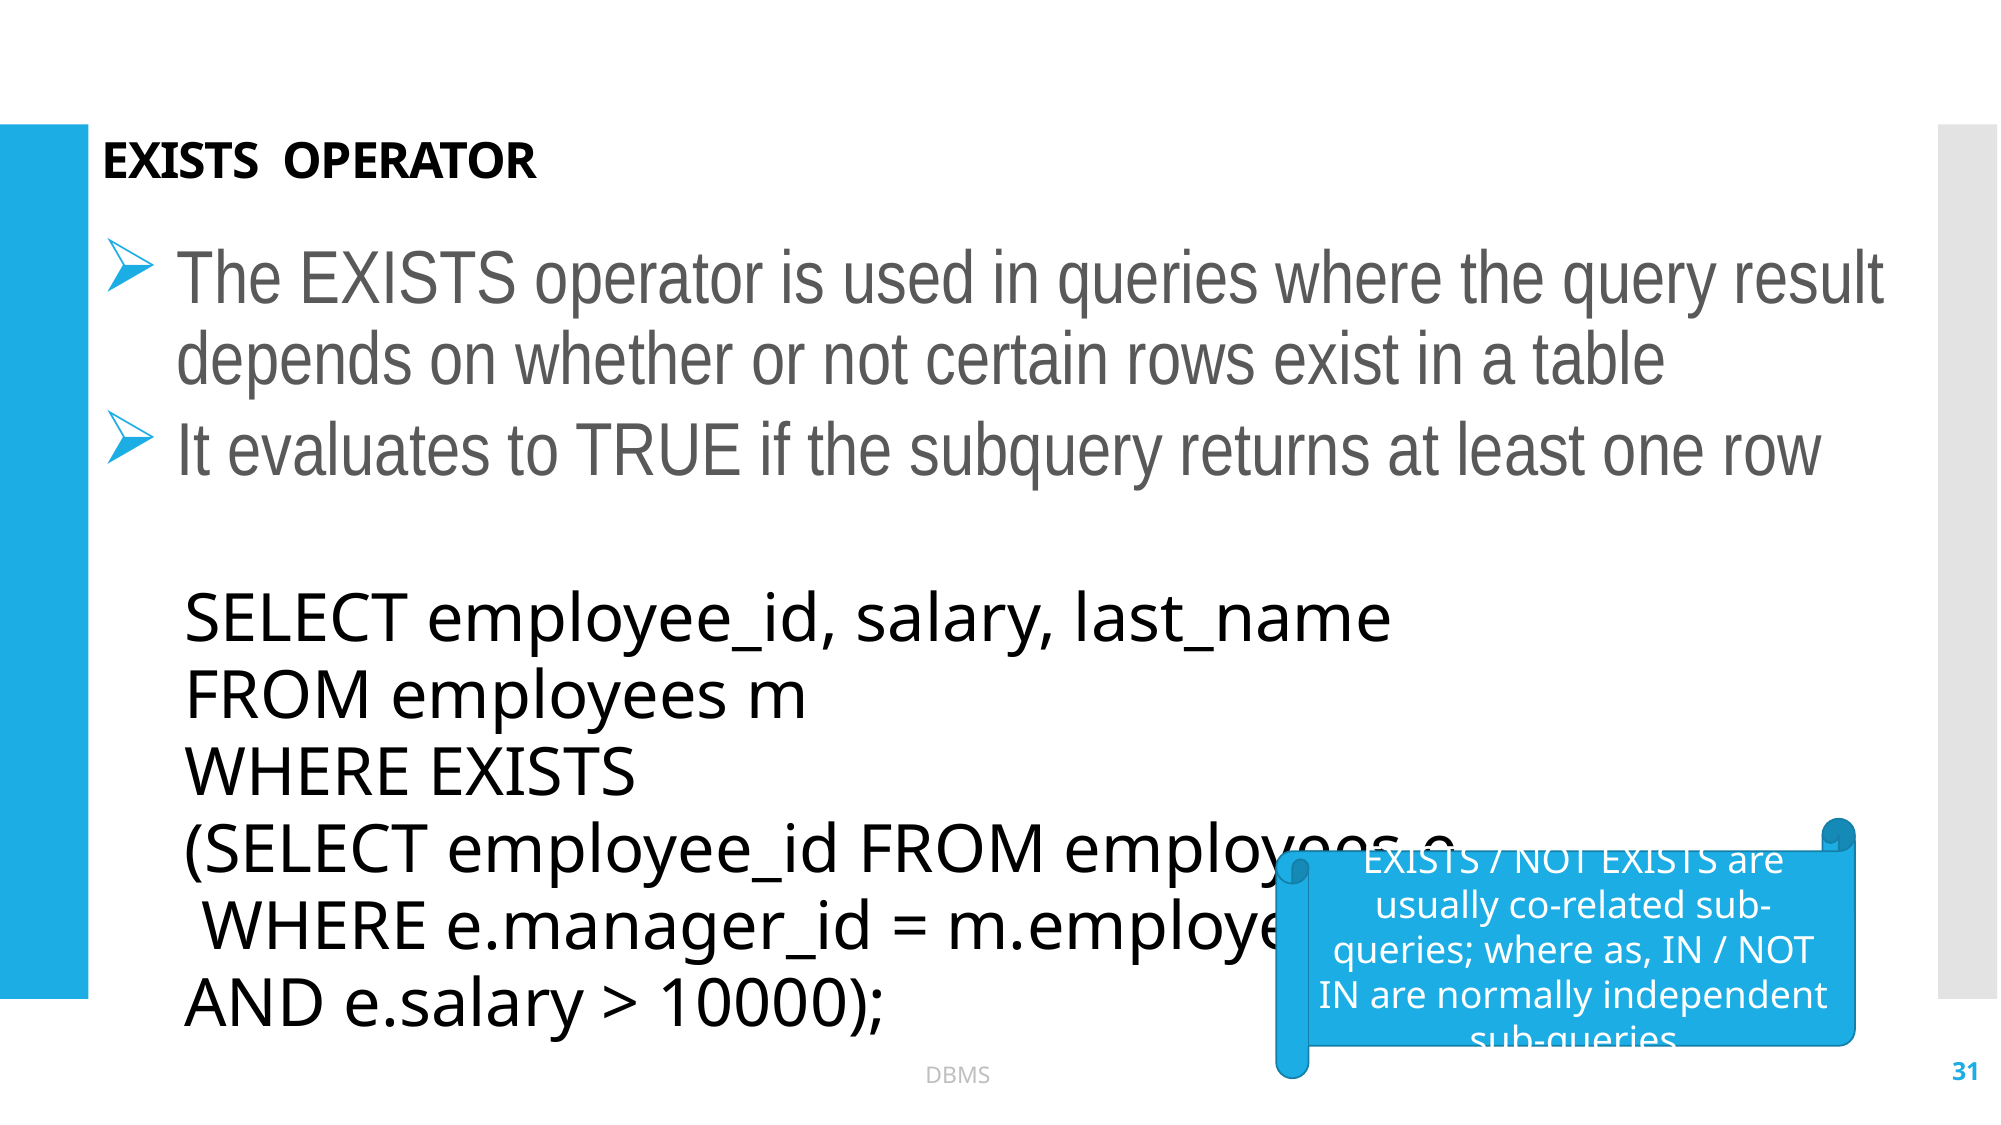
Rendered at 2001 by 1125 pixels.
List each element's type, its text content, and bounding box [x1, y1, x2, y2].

footer DBMS [473, 1046, 1443, 1107]
slide_number 31 [1744, 1042, 1996, 1103]
title EXISTS OPERATOR [86, 128, 1653, 189]
list The EXISTS operator is used in queries where the query result depends on whether or not certain rows exist in a table It evaluates to TRUE if the subquery returns at least one row SELECT employee_id, salary, last_name FROM employees m WHERE EXISTS (SELECT employee_id FROM employees e WHERE e.manager_id = m.employee_id AND e.salary > 10000); [86, 231, 1942, 1125]
text_box EXISTS / NOT EXISTS are usually co-related sub-queries; where as, IN / NOT IN are normally independent sub-queries [1275, 817, 1856, 1080]
